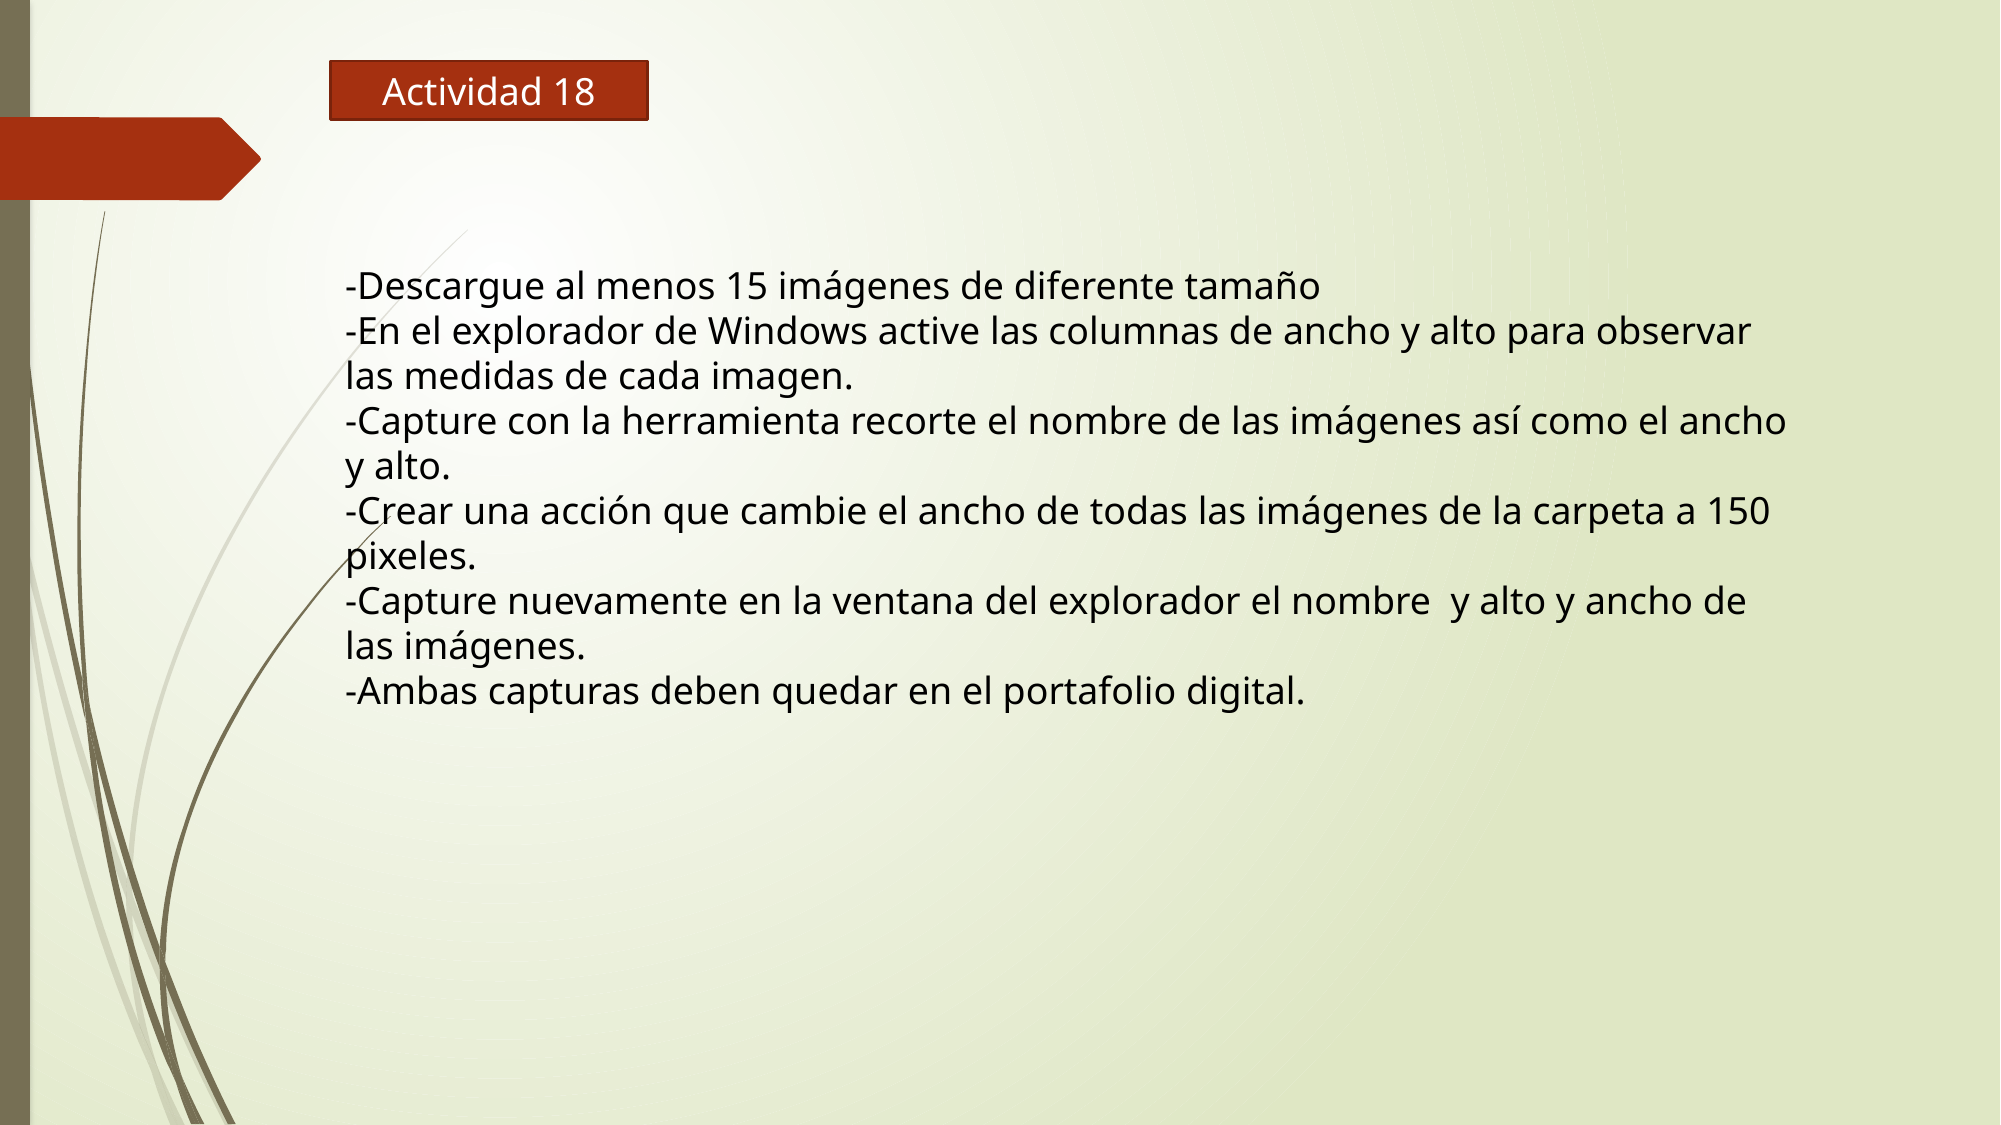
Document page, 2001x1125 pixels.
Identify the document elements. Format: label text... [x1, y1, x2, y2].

text_box -Descargue al menos 15 imágenes de diferente tamaño -En el explorador de Windows active las columnas de ancho y alto para observar las medidas de cada imagen. -Capture con la herramienta recorte el nombre de las imágenes así como el ancho y alto. -Crear una acción que cambie el ancho de todas las imágenes de la carpeta a 150 pixeles. -Capture nuevamente en la ventana del explorador el nombre y alto y ancho de las imágenes. -Ambas capturas deben quedar en el portafolio digital. [330, 254, 1822, 719]
text_box Actividad 18 [329, 60, 649, 121]
